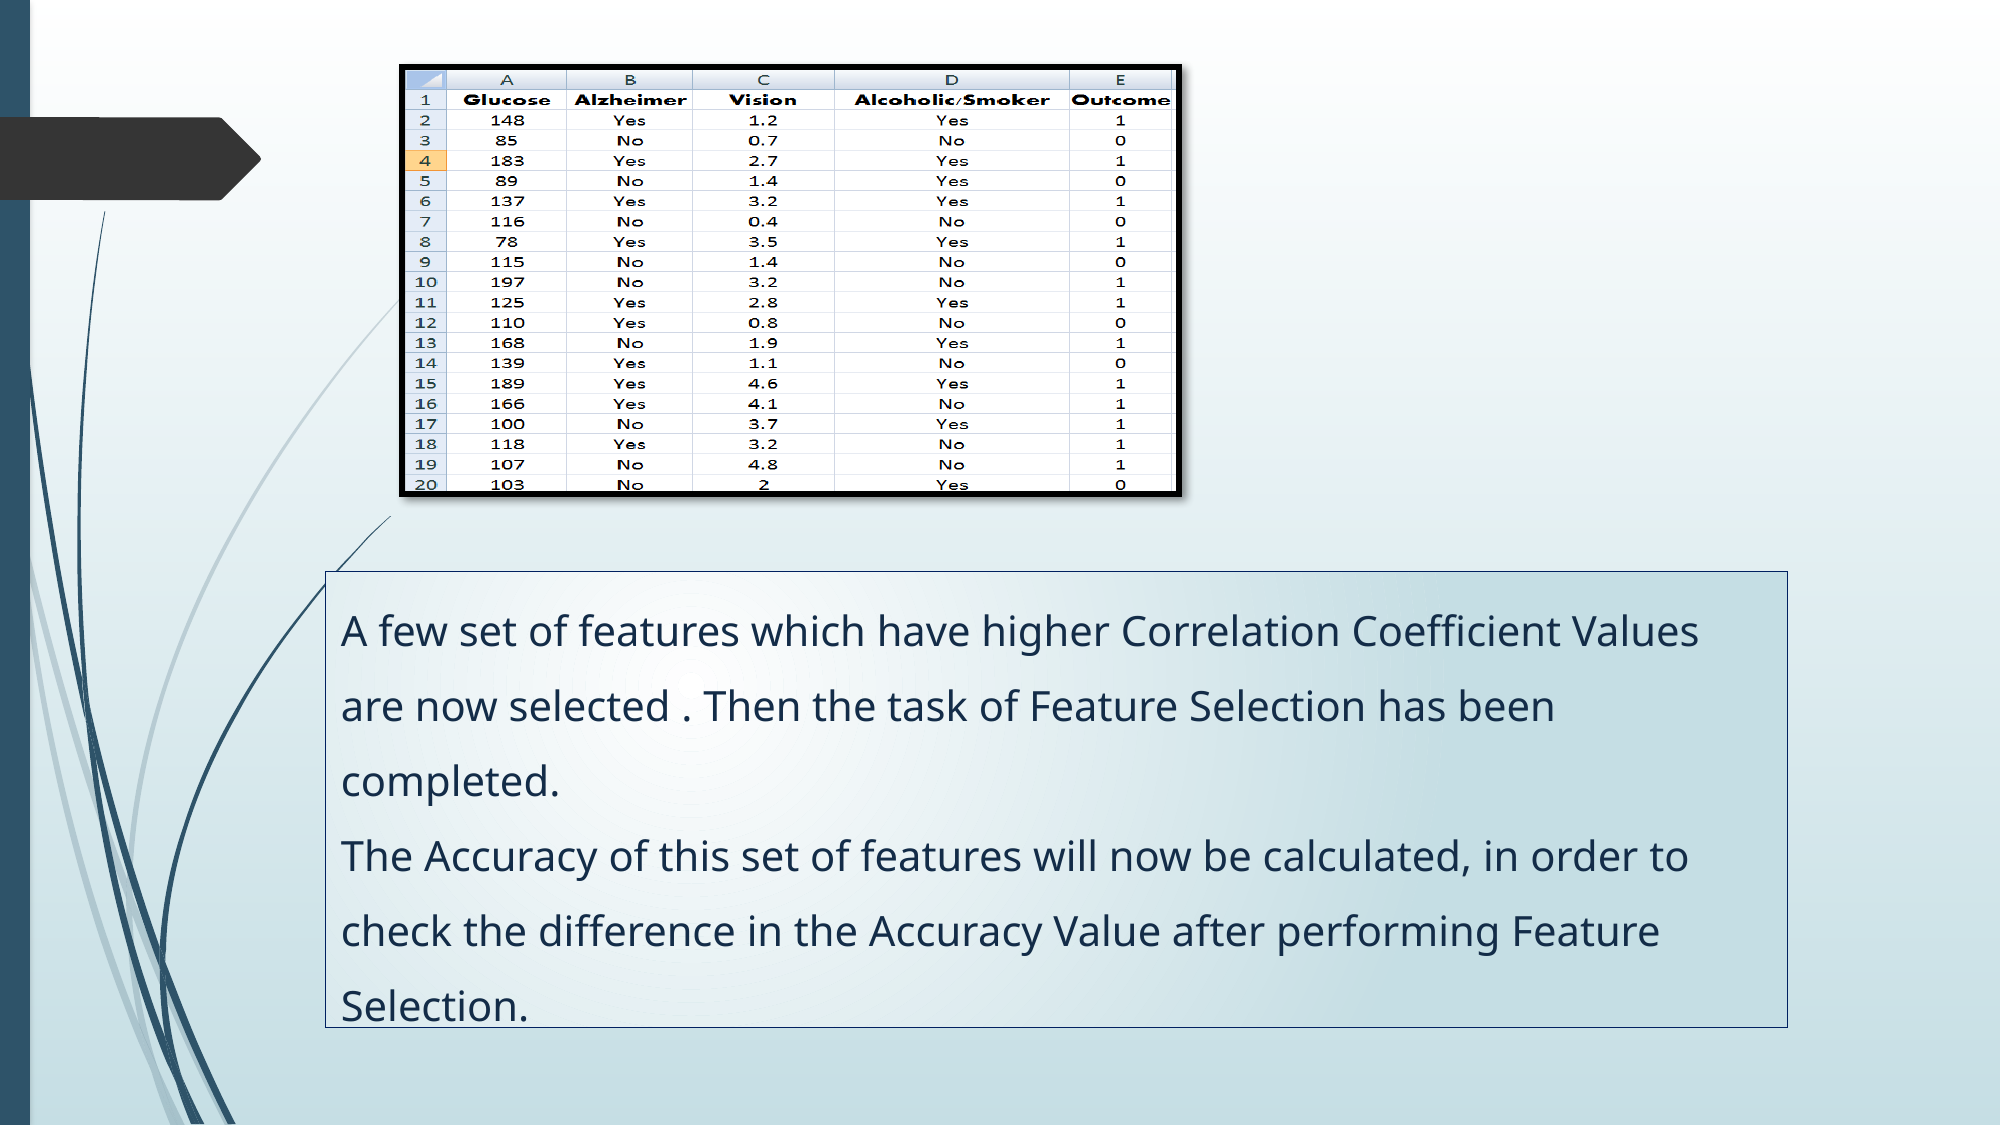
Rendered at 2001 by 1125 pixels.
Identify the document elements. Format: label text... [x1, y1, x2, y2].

title A few set of features which have higher Correlation Coefficient Values are now selected . Then the task of Feature Selection has been completed. The Accuracy of this set of features will now be calculated, in order to check the difference in the Accuracy Value after performing Feature Selection. [325, 571, 1788, 1028]
picture [405, 69, 1177, 492]
